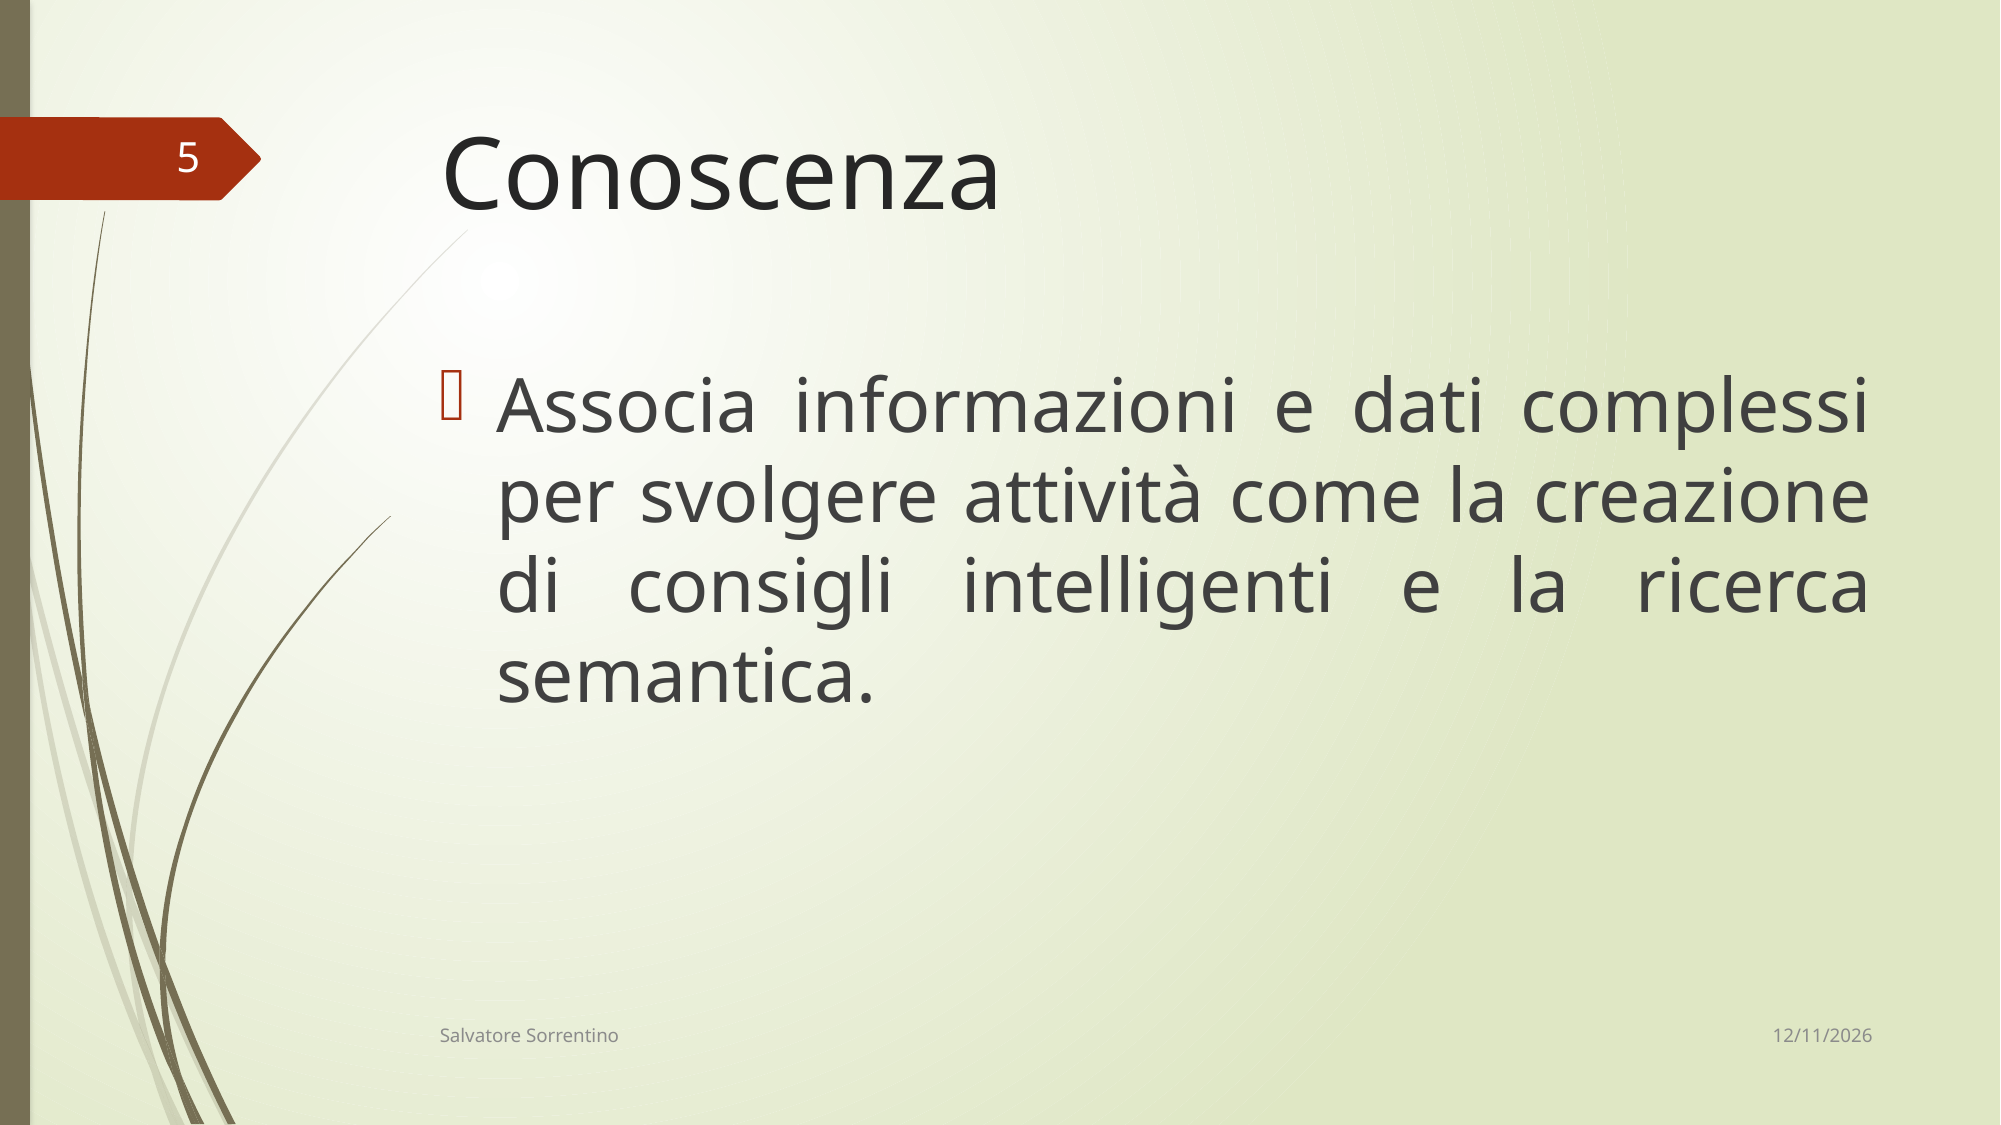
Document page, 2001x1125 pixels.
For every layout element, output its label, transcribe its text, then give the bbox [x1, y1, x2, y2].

slide_number 5 [87, 129, 216, 190]
list Associa informazioni e dati complessi per svolgere attività come la creazione di consigli intelligenti e la ricerca semantica. [424, 350, 1888, 970]
title Conoscenza [425, 102, 1888, 313]
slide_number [1699, 1005, 1888, 1067]
footer Salvatore Sorrentino [424, 1006, 1675, 1067]
